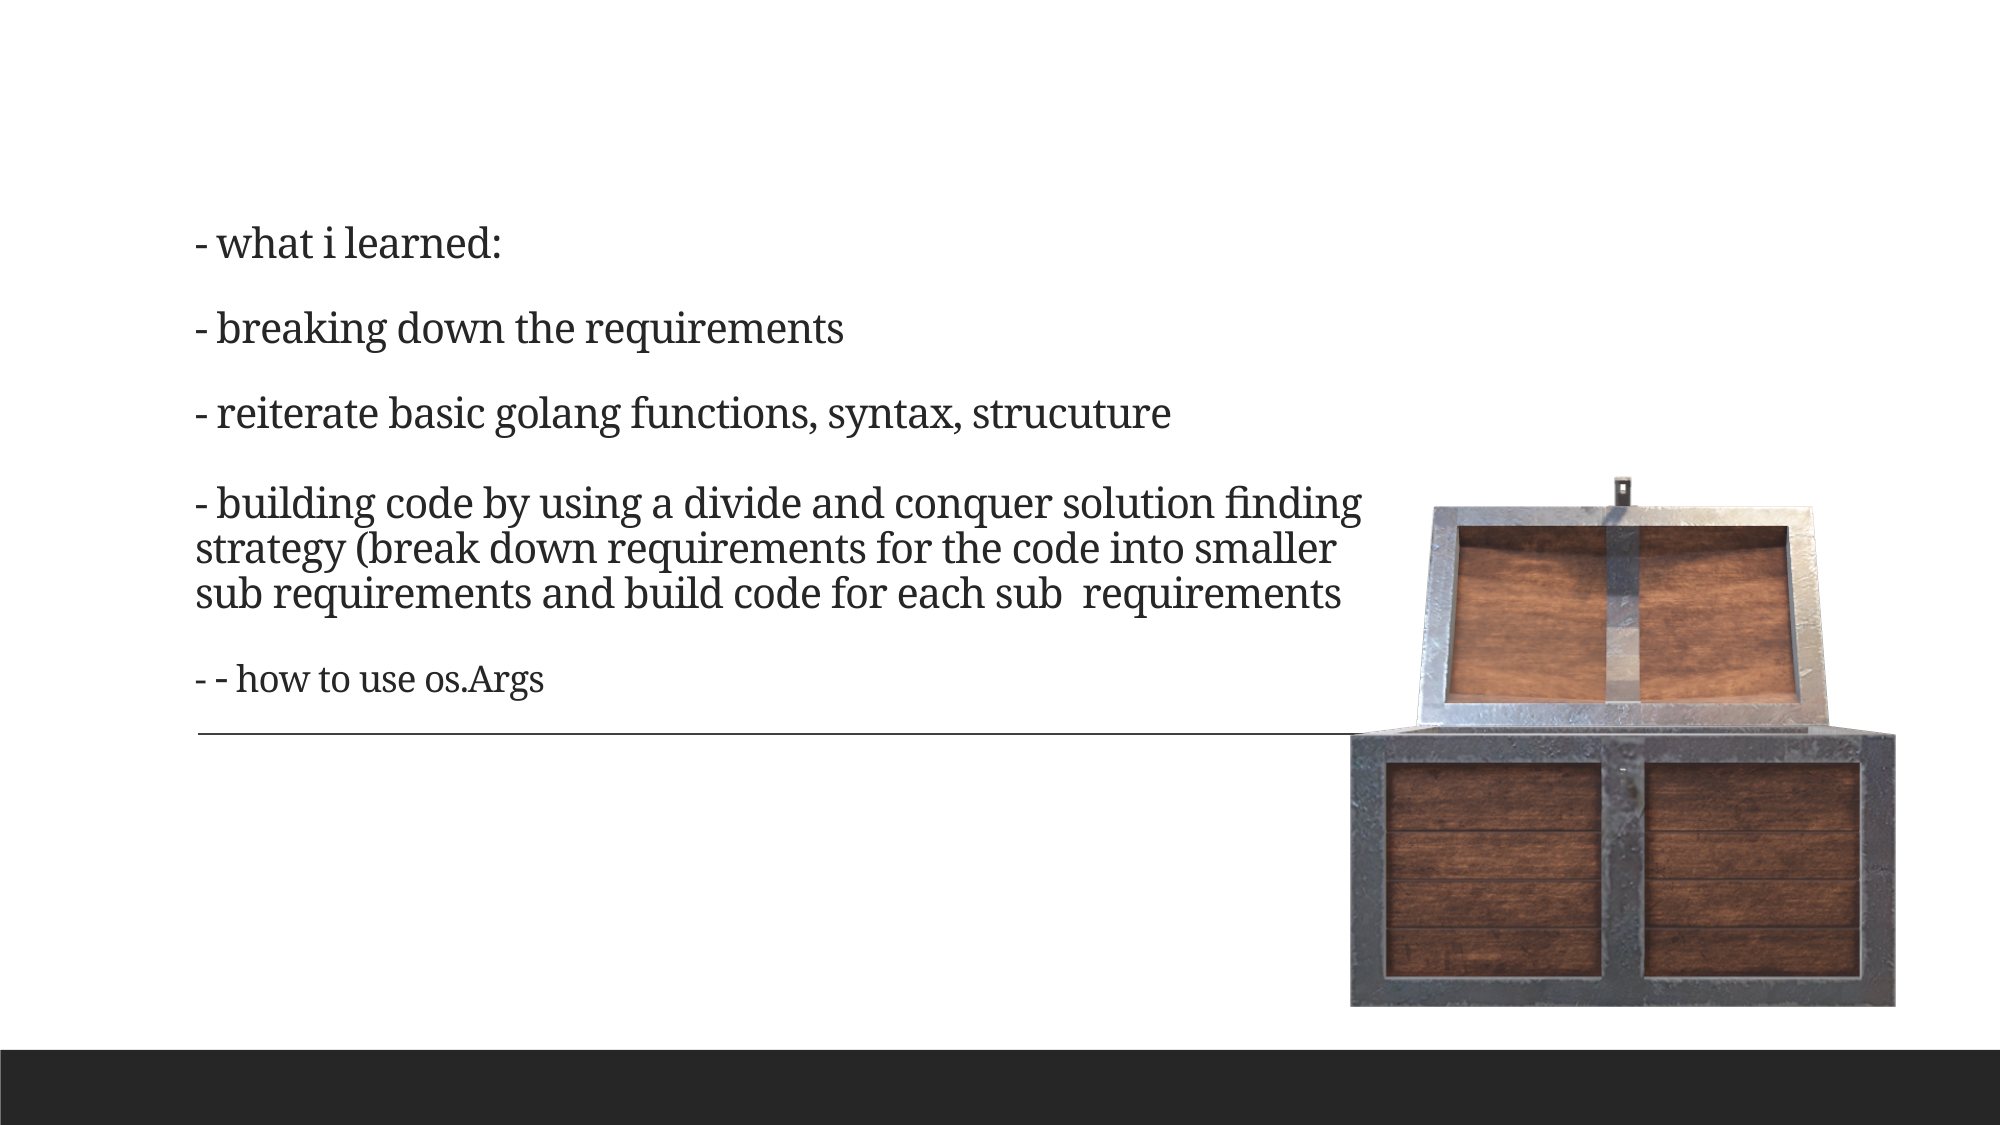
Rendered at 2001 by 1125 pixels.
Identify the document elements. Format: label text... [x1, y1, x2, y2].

picture [1342, 383, 1904, 1014]
title - what i learned: - breaking down the requirements - reiterate basic golang functions, syntax, strucuture - building code by using a divide and conquer solution finding strategy (break down requirements for the code into smaller sub requirements and build code for each sub requirements - - how to use os.Args [180, 124, 1830, 710]
